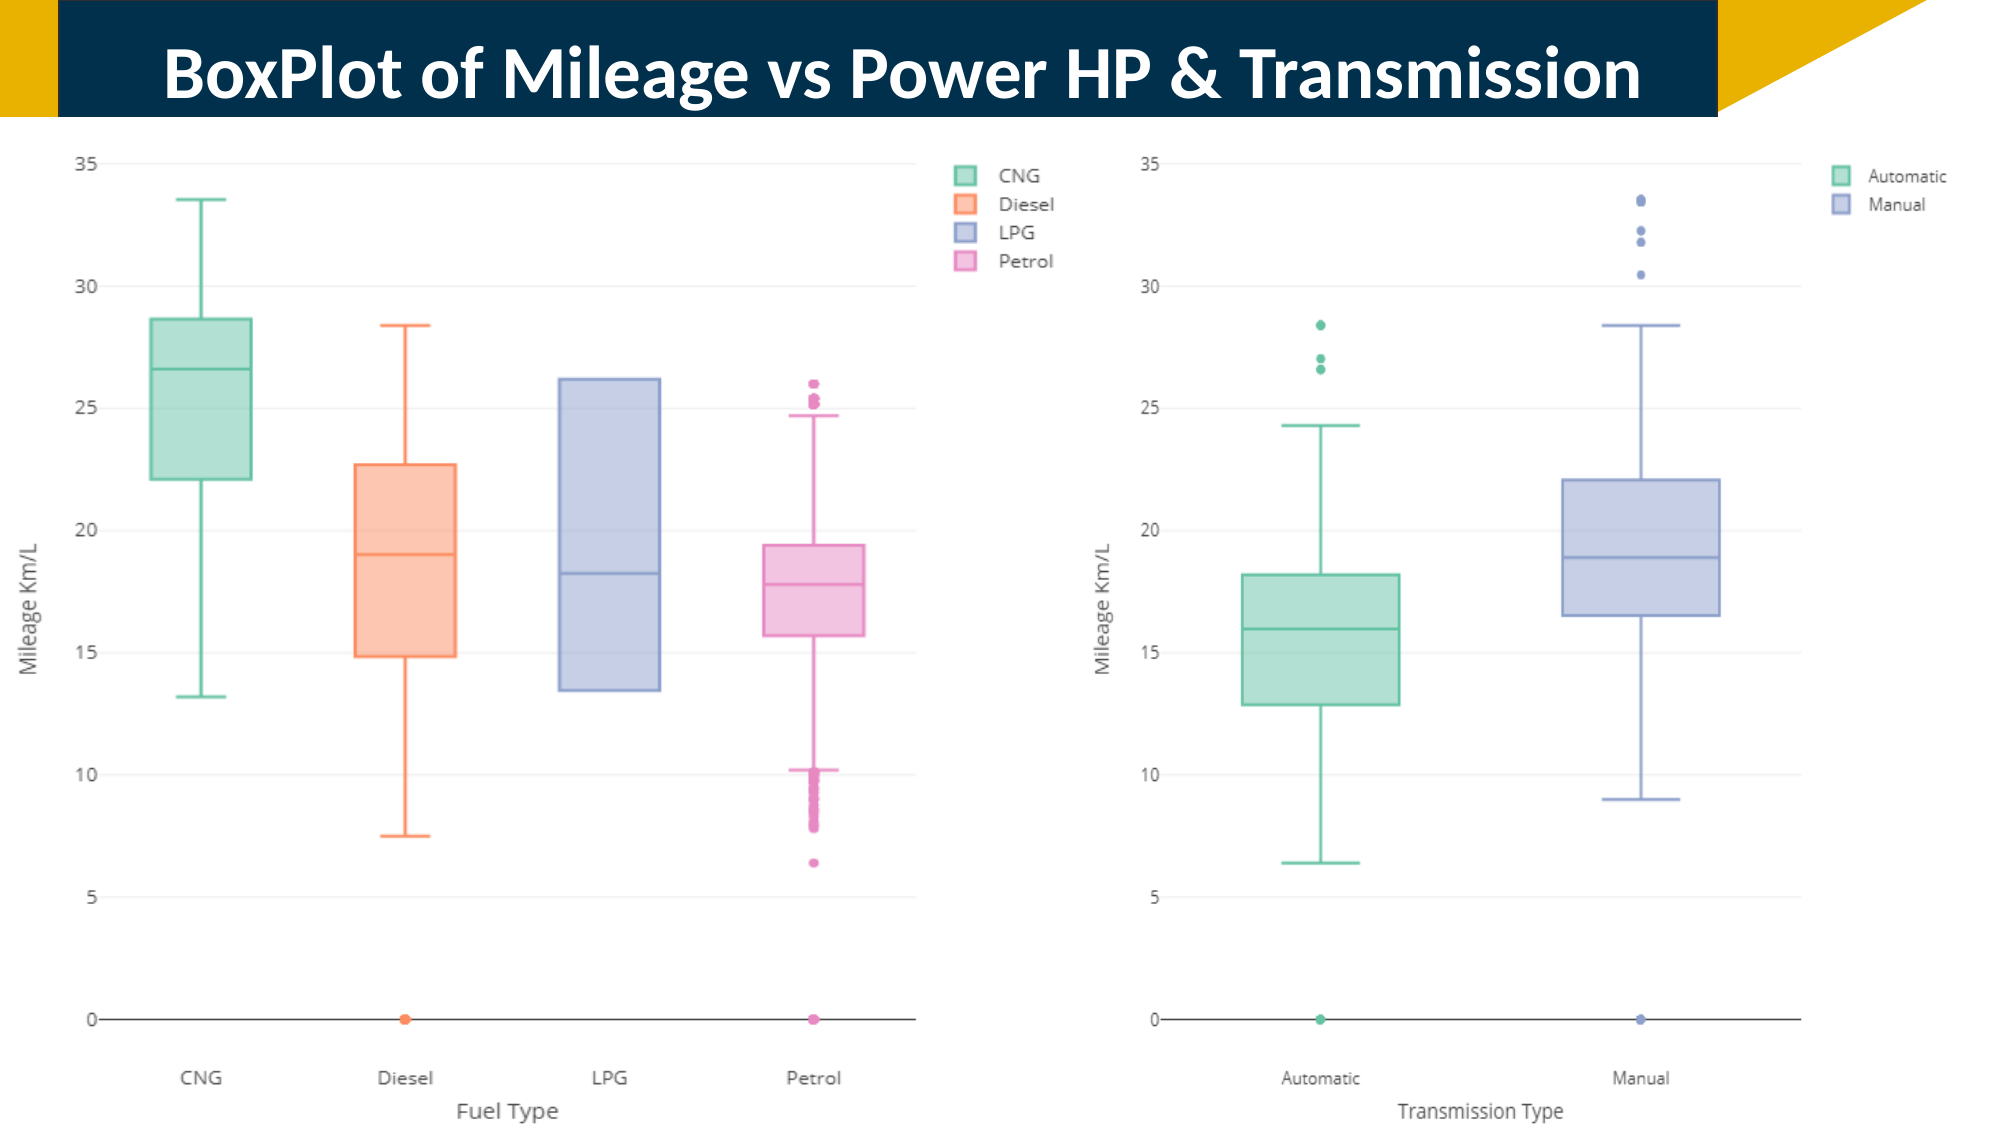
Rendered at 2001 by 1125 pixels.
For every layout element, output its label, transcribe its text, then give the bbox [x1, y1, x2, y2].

picture [0, 117, 1969, 1125]
title BoxPlot of Mileage vs Power HP & Transmission [58, 0, 1718, 117]
